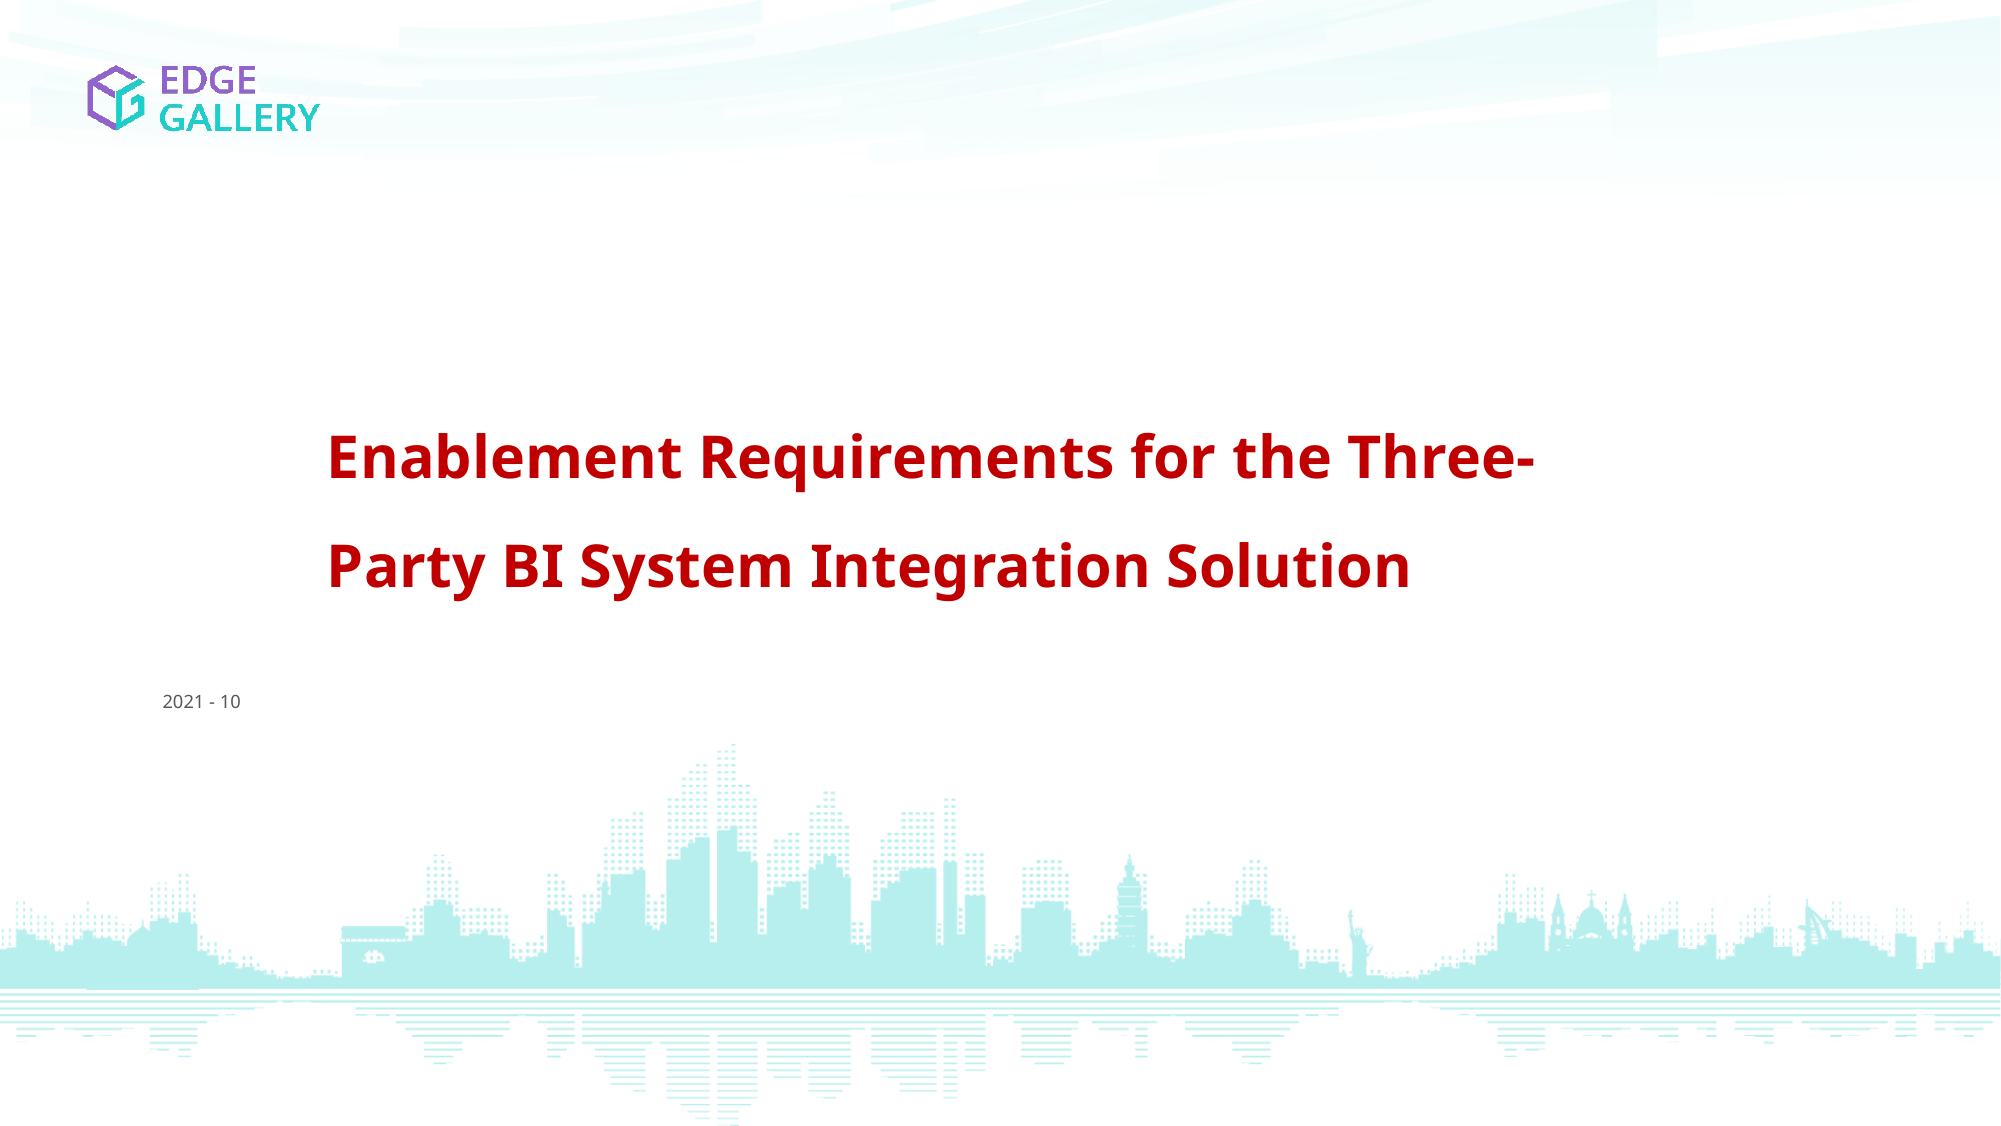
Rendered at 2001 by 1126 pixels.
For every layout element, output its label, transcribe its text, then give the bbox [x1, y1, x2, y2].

picture [0, 0, 2001, 472]
picture [0, 743, 2001, 1126]
text_box 2021 - 10 [147, 682, 299, 720]
title Enablement Requirements for the Three-Party BI System Integration Solution [326, 382, 1636, 647]
